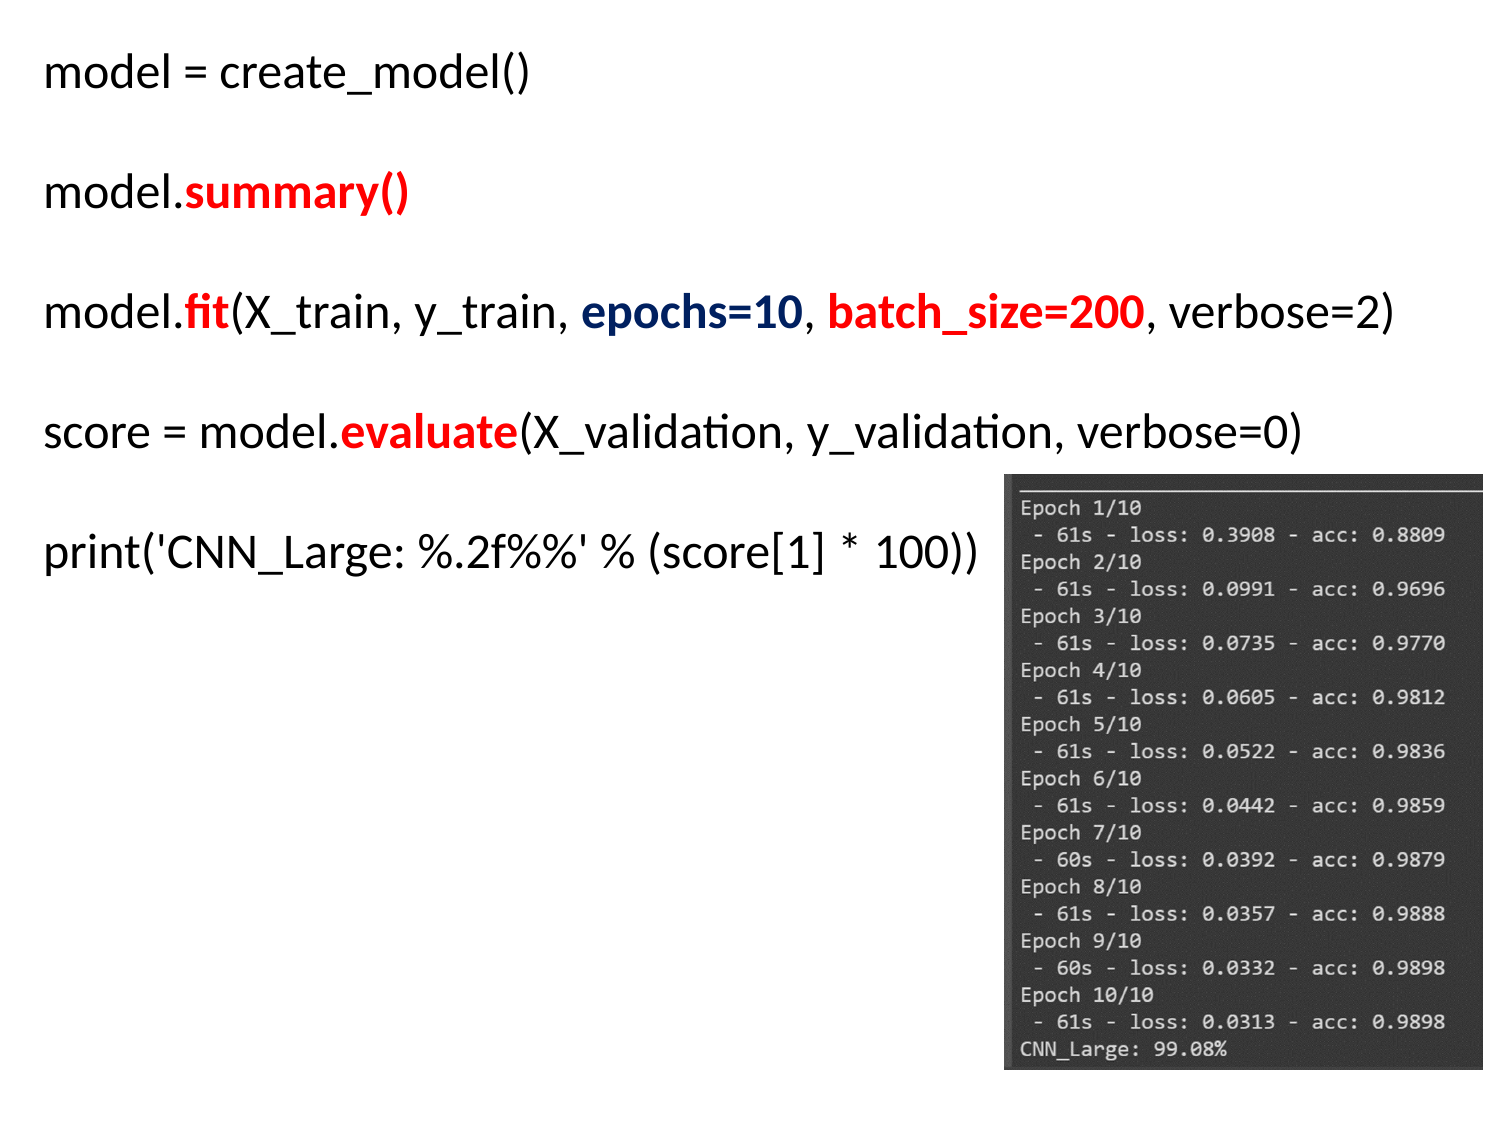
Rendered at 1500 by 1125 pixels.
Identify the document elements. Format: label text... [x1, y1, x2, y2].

text_box model = create_model() model.summary() model.fit(X_train, y_train, epochs=10, batch_size=200, verbose=2) score = model.evaluate(X_validation, y_validation, verbose=0) print('CNN_Large: %.2f%%' % (score[1] * 100)) [28, 31, 1449, 587]
picture [1004, 474, 1483, 1070]
